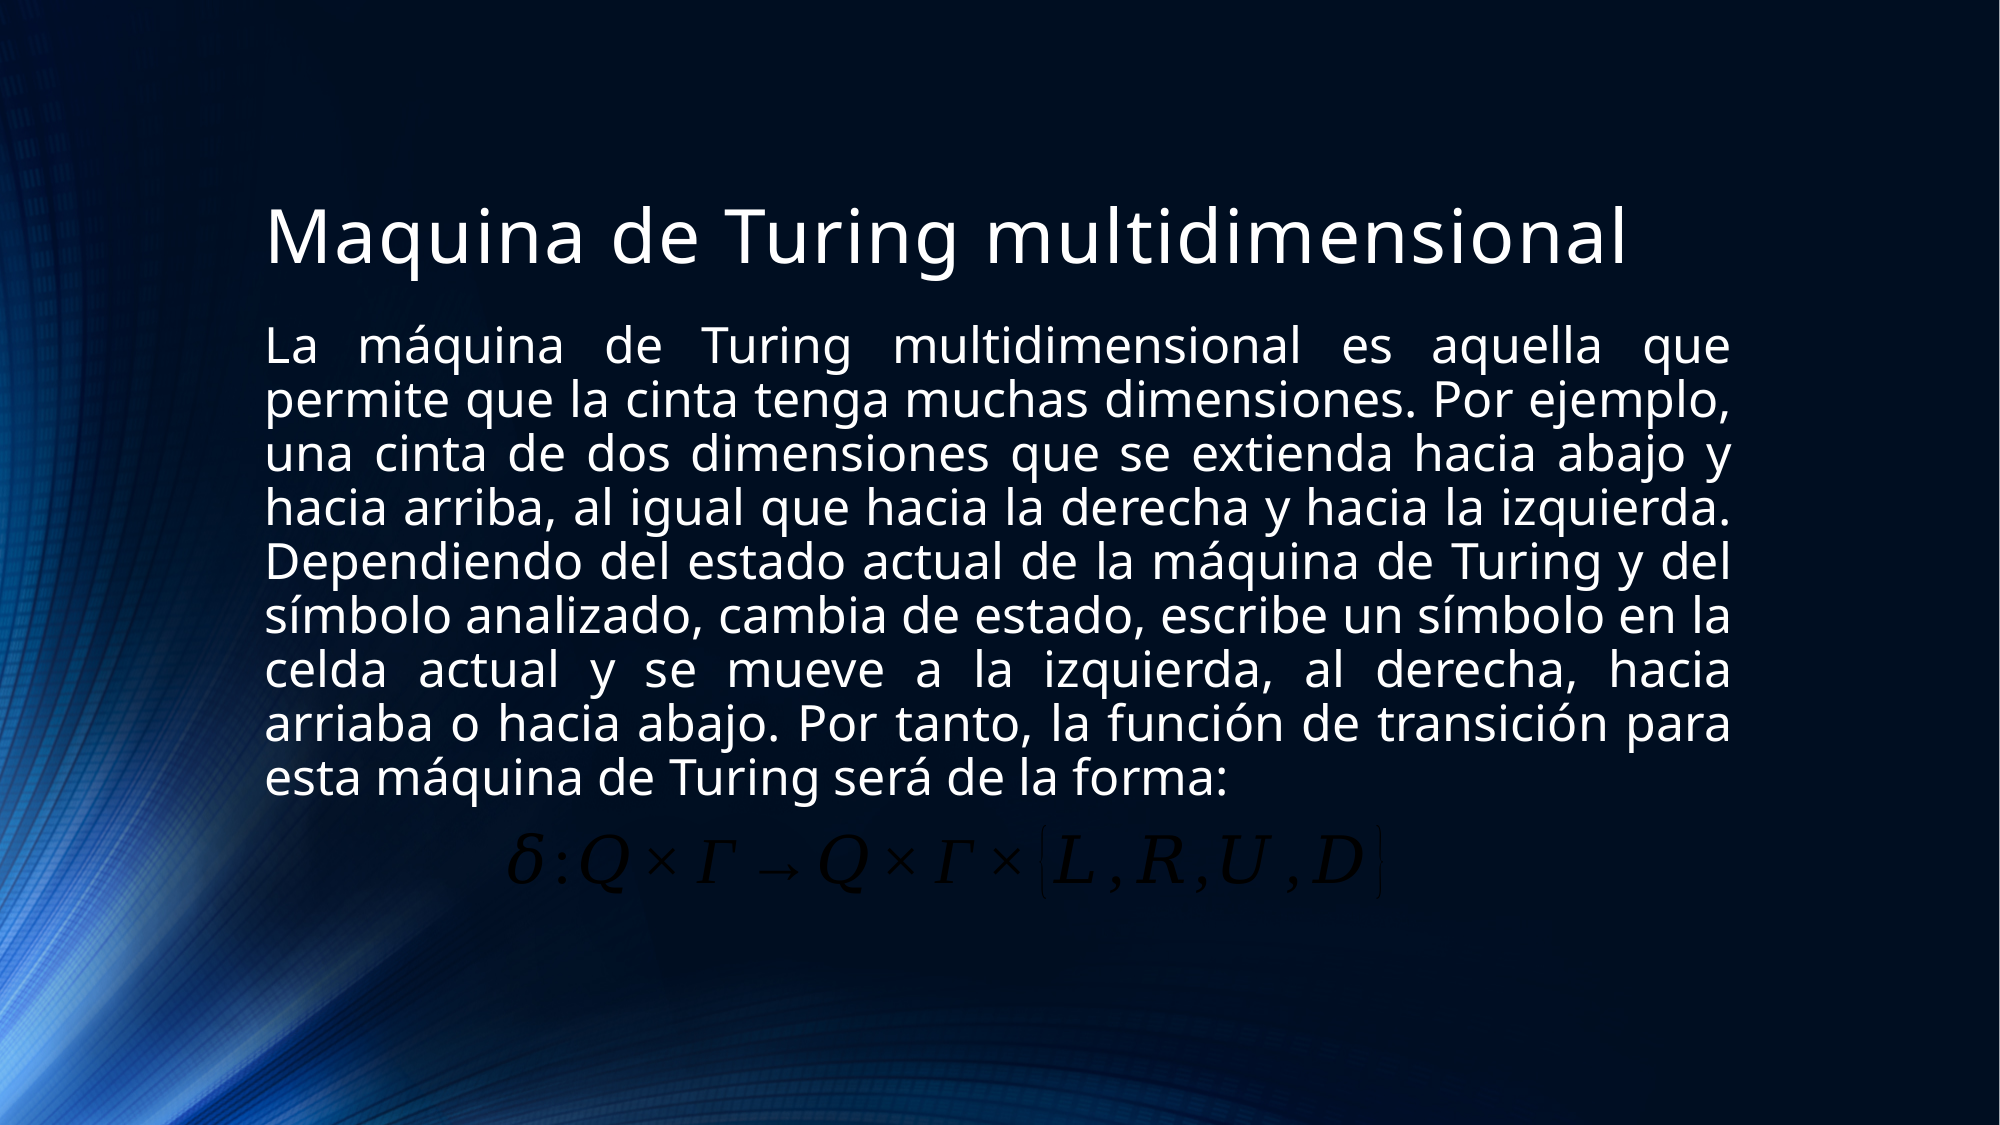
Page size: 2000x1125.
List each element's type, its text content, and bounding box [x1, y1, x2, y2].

list La máquina de Turing multidimensional es aquella que permite que la cinta tenga muchas dimensiones. Por ejemplo, una cinta de dos dimensiones que se extienda hacia abajo y hacia arriba, al igual que hacia la derecha y hacia la izquierda. Dependiendo del estado actual de la máquina de Turing y del símbolo analizado, cambia de estado, escribe un símbolo en la celda actual y se mueve a la izquierda, al derecha, hacia arriaba o hacia abajo. Por tanto, la función de transición para esta máquina de Turing será de la forma: [249, 312, 1749, 988]
title Maquina de Turing multidimensional [249, 62, 1750, 288]
picture [0, 0, 2000, 1125]
